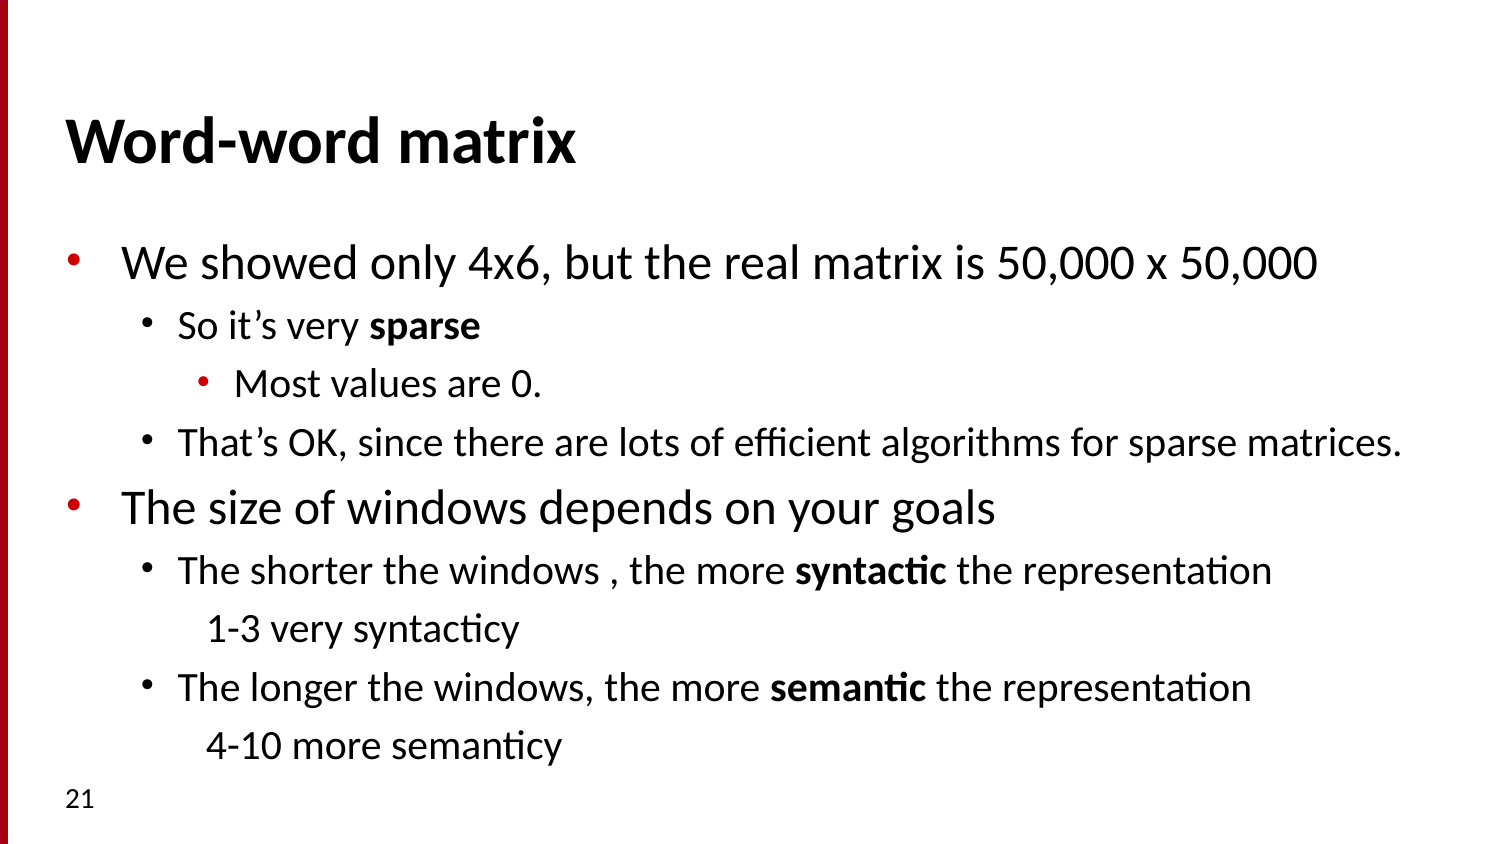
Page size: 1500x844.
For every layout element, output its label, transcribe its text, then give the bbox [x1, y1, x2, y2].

slide_number 21 [49, 771, 376, 829]
title Word-word matrix [50, 62, 1450, 185]
